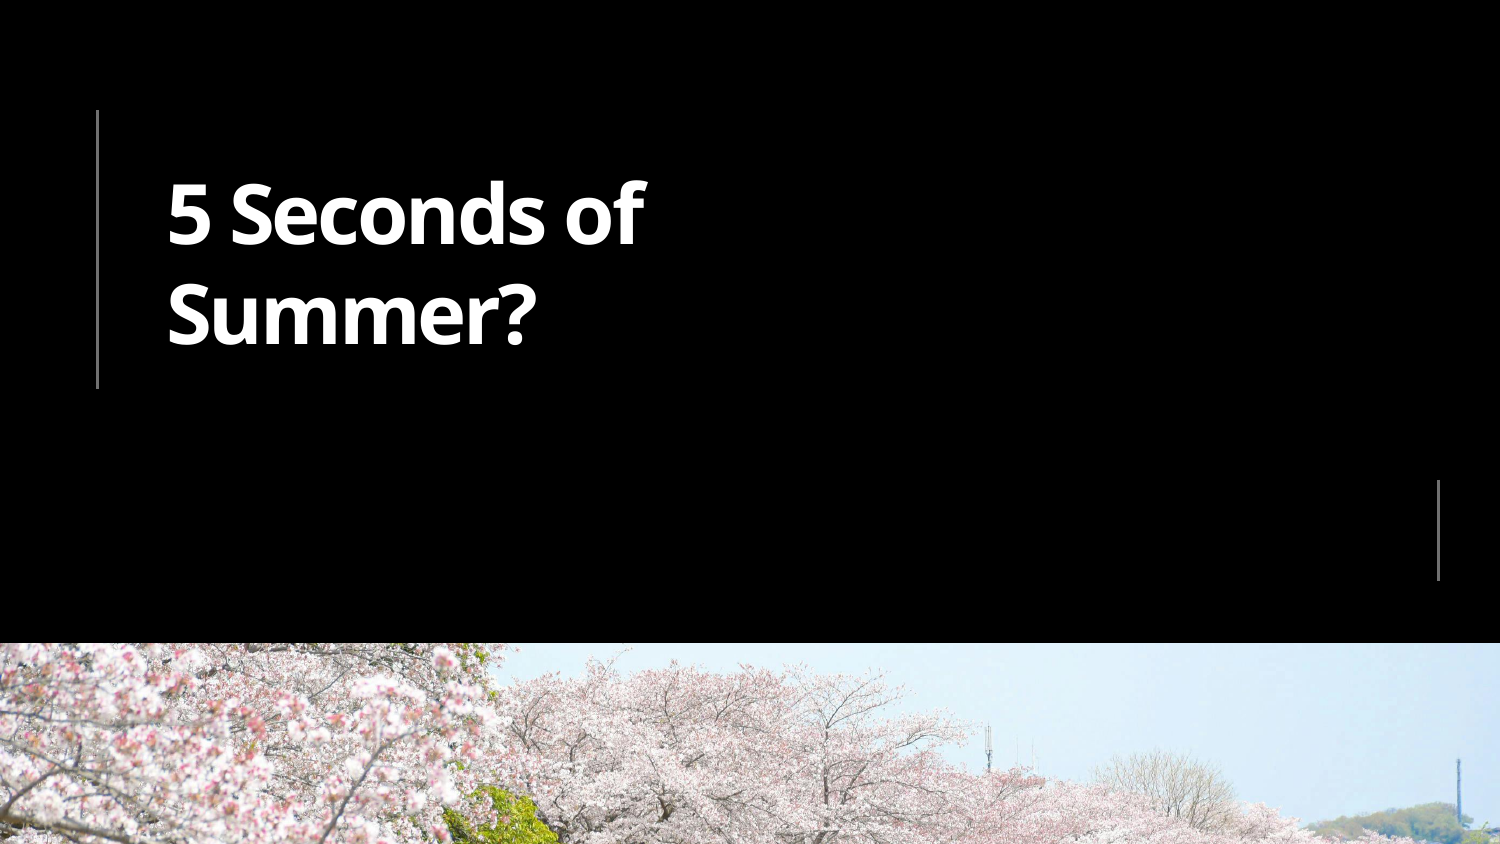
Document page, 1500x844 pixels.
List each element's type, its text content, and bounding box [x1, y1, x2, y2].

picture [0, 643, 1500, 844]
title 5 Seconds of Summer? [151, 174, 750, 349]
